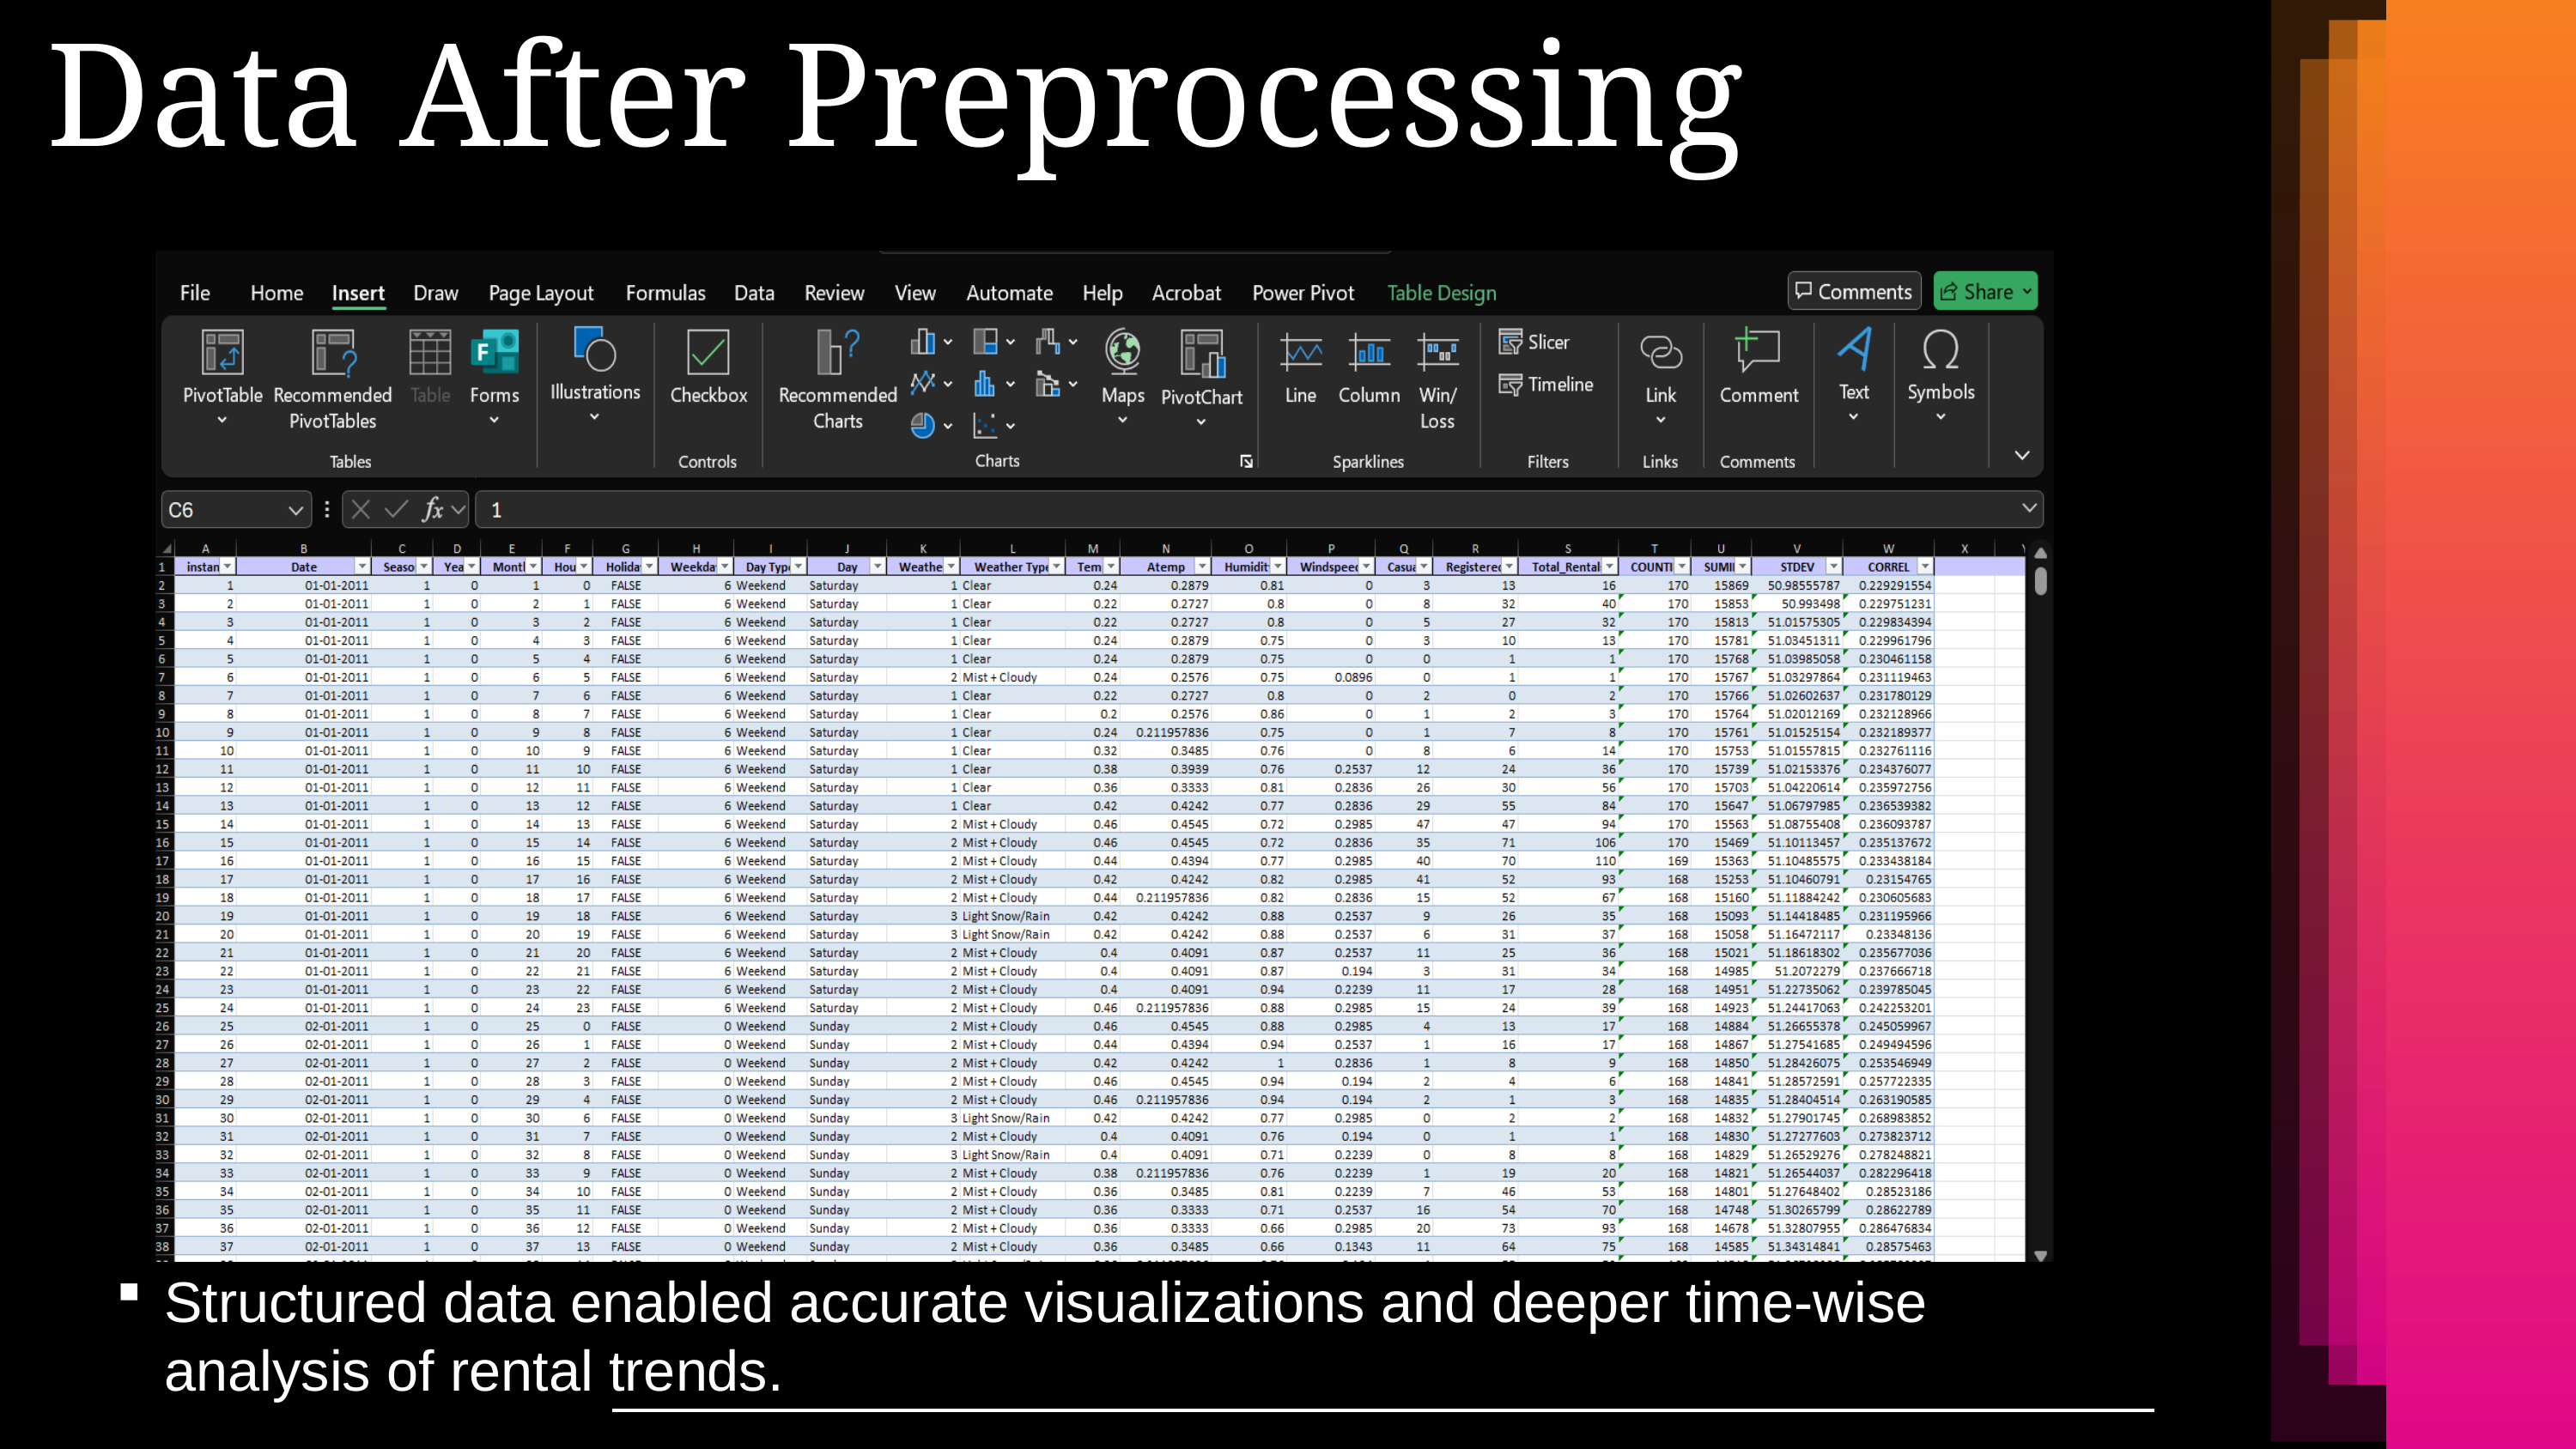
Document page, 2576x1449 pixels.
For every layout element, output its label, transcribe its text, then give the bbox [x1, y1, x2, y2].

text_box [2271, 0, 2576, 1449]
text_box Data After Preprocessing [46, 3, 1999, 175]
text_box Structured data enabled accurate visualizations and deeper time-wise analysis of rental trends. [103, 1258, 2105, 1409]
picture [155, 250, 2054, 1262]
